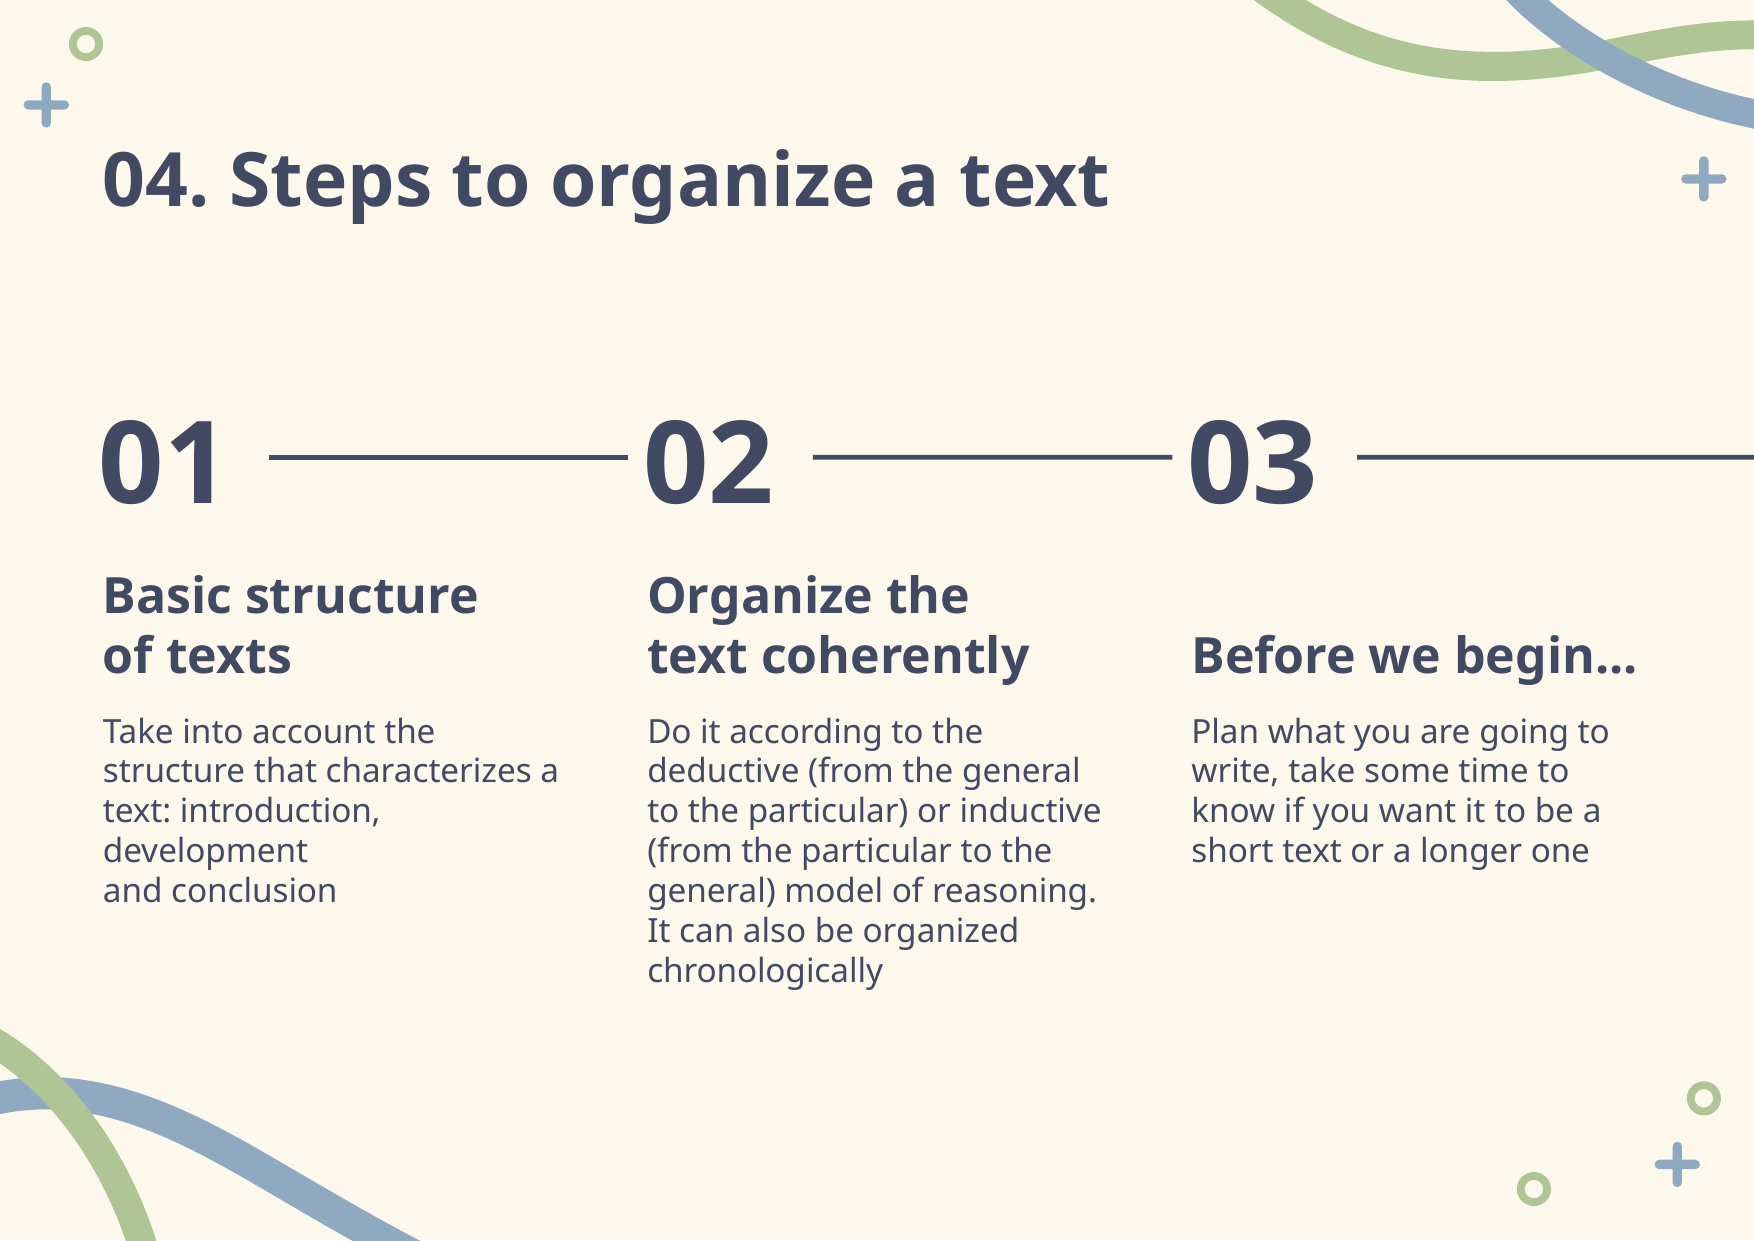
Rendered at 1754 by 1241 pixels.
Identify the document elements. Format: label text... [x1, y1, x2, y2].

text_box Do it according to the deductive (from the general to the particular) or inductive (from the particular to the general) model of reasoning. It can also be organized chronologically [628, 703, 1124, 966]
text_box 01 [83, 390, 269, 524]
text_box Before we begin... [1172, 559, 1668, 703]
text_box 03 [1172, 390, 1358, 524]
text_box Plan what you are going to write, take some time to know if you want it to be a short text or a longer one [1172, 703, 1668, 966]
title 04. Steps to organize a text [83, 112, 1668, 246]
text_box Basic structure of texts [83, 559, 580, 703]
text_box Take into account the structure that characterizes a text: introduction, development and conclusion [83, 703, 580, 966]
text_box Organize the text coherently [628, 559, 1124, 703]
text_box 02 [628, 390, 813, 524]
